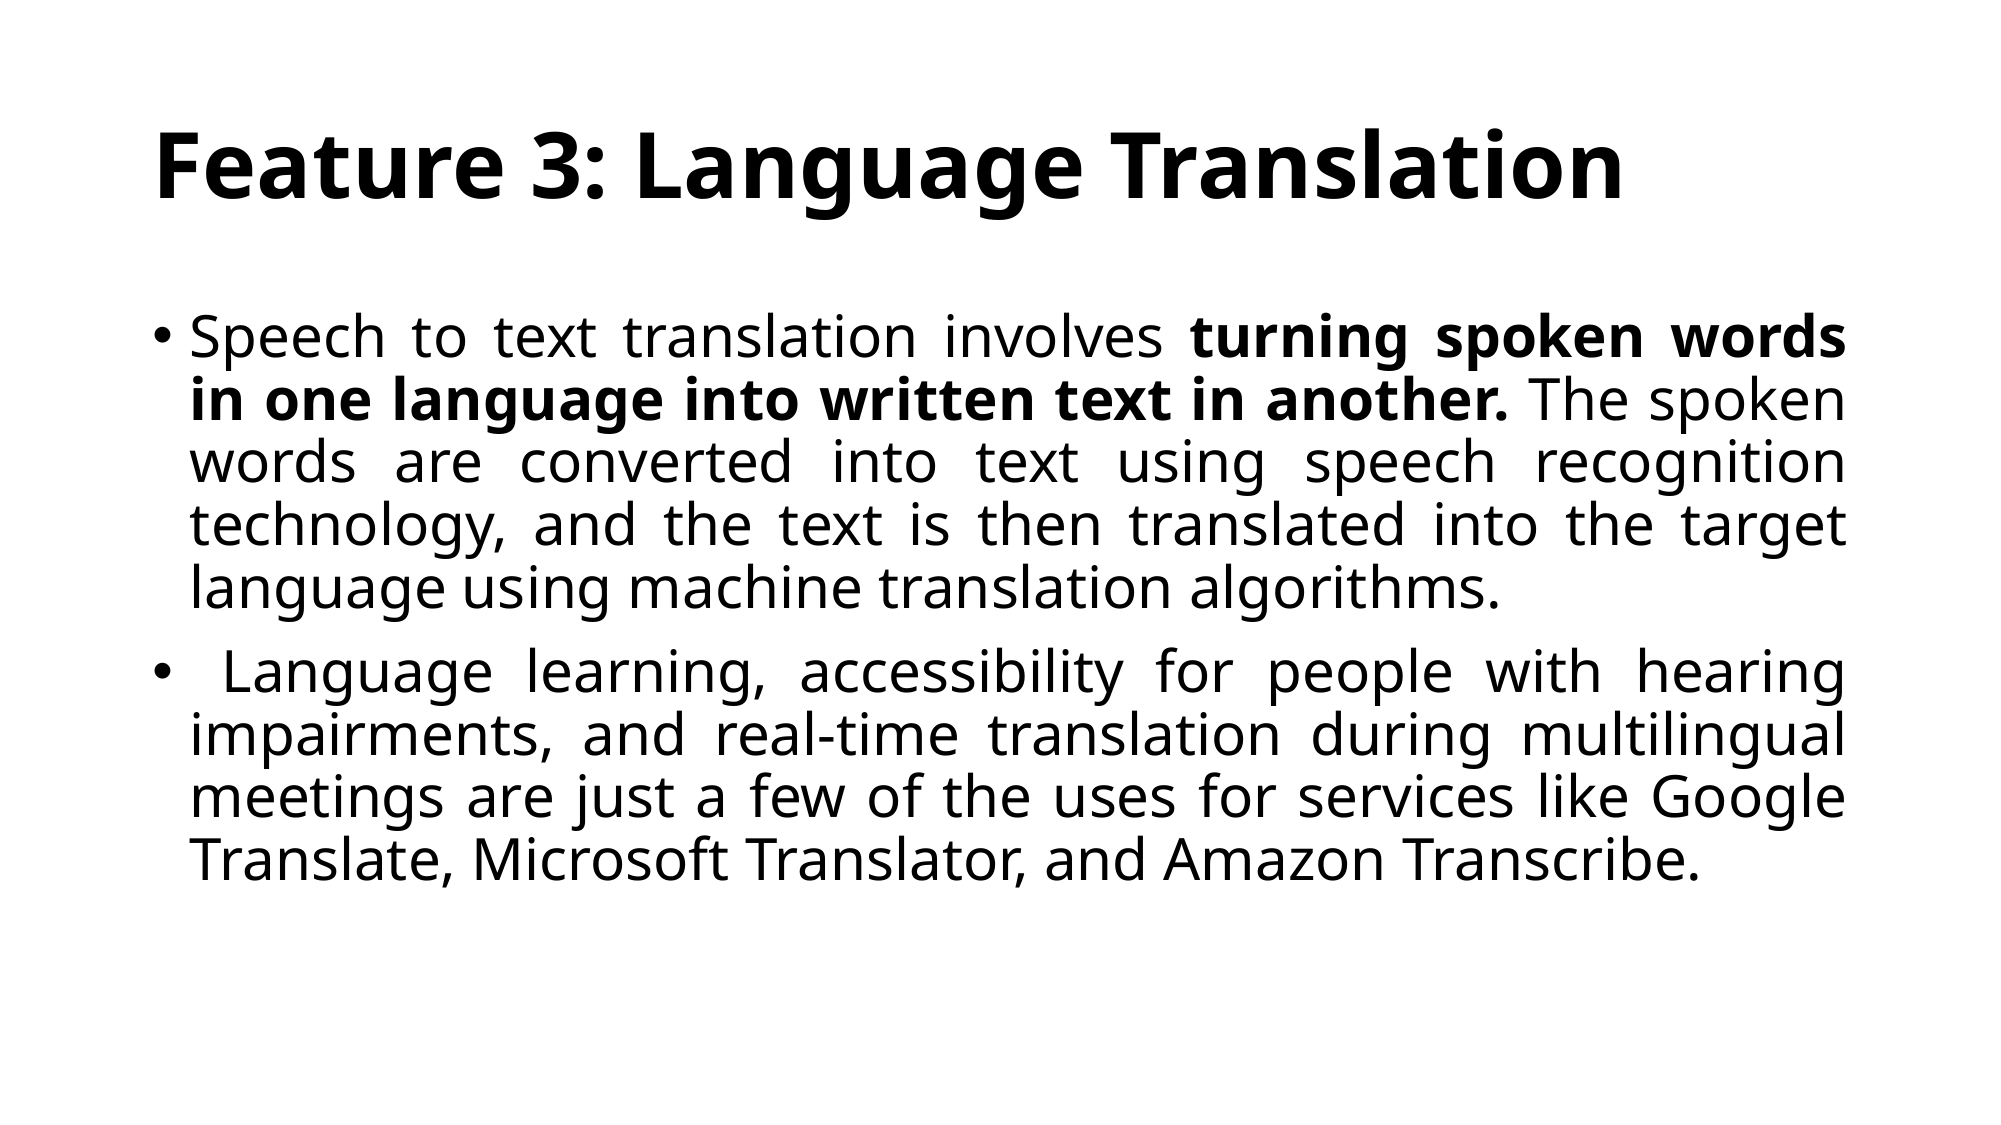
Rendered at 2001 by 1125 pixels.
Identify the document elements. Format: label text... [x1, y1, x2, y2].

title Feature 3: Language Translation [137, 59, 1863, 278]
list Speech to text translation involves turning spoken words in one language into written text in another. The spoken words are converted into text using speech recognition technology, and the text is then translated into the target language using machine translation algorithms. Language learning, accessibility for people with hearing impairments, and real-time translation during multilingual meetings are just a few of the uses for services like Google Translate, Microsoft Translator, and Amazon Transcribe. [137, 299, 1863, 1014]
